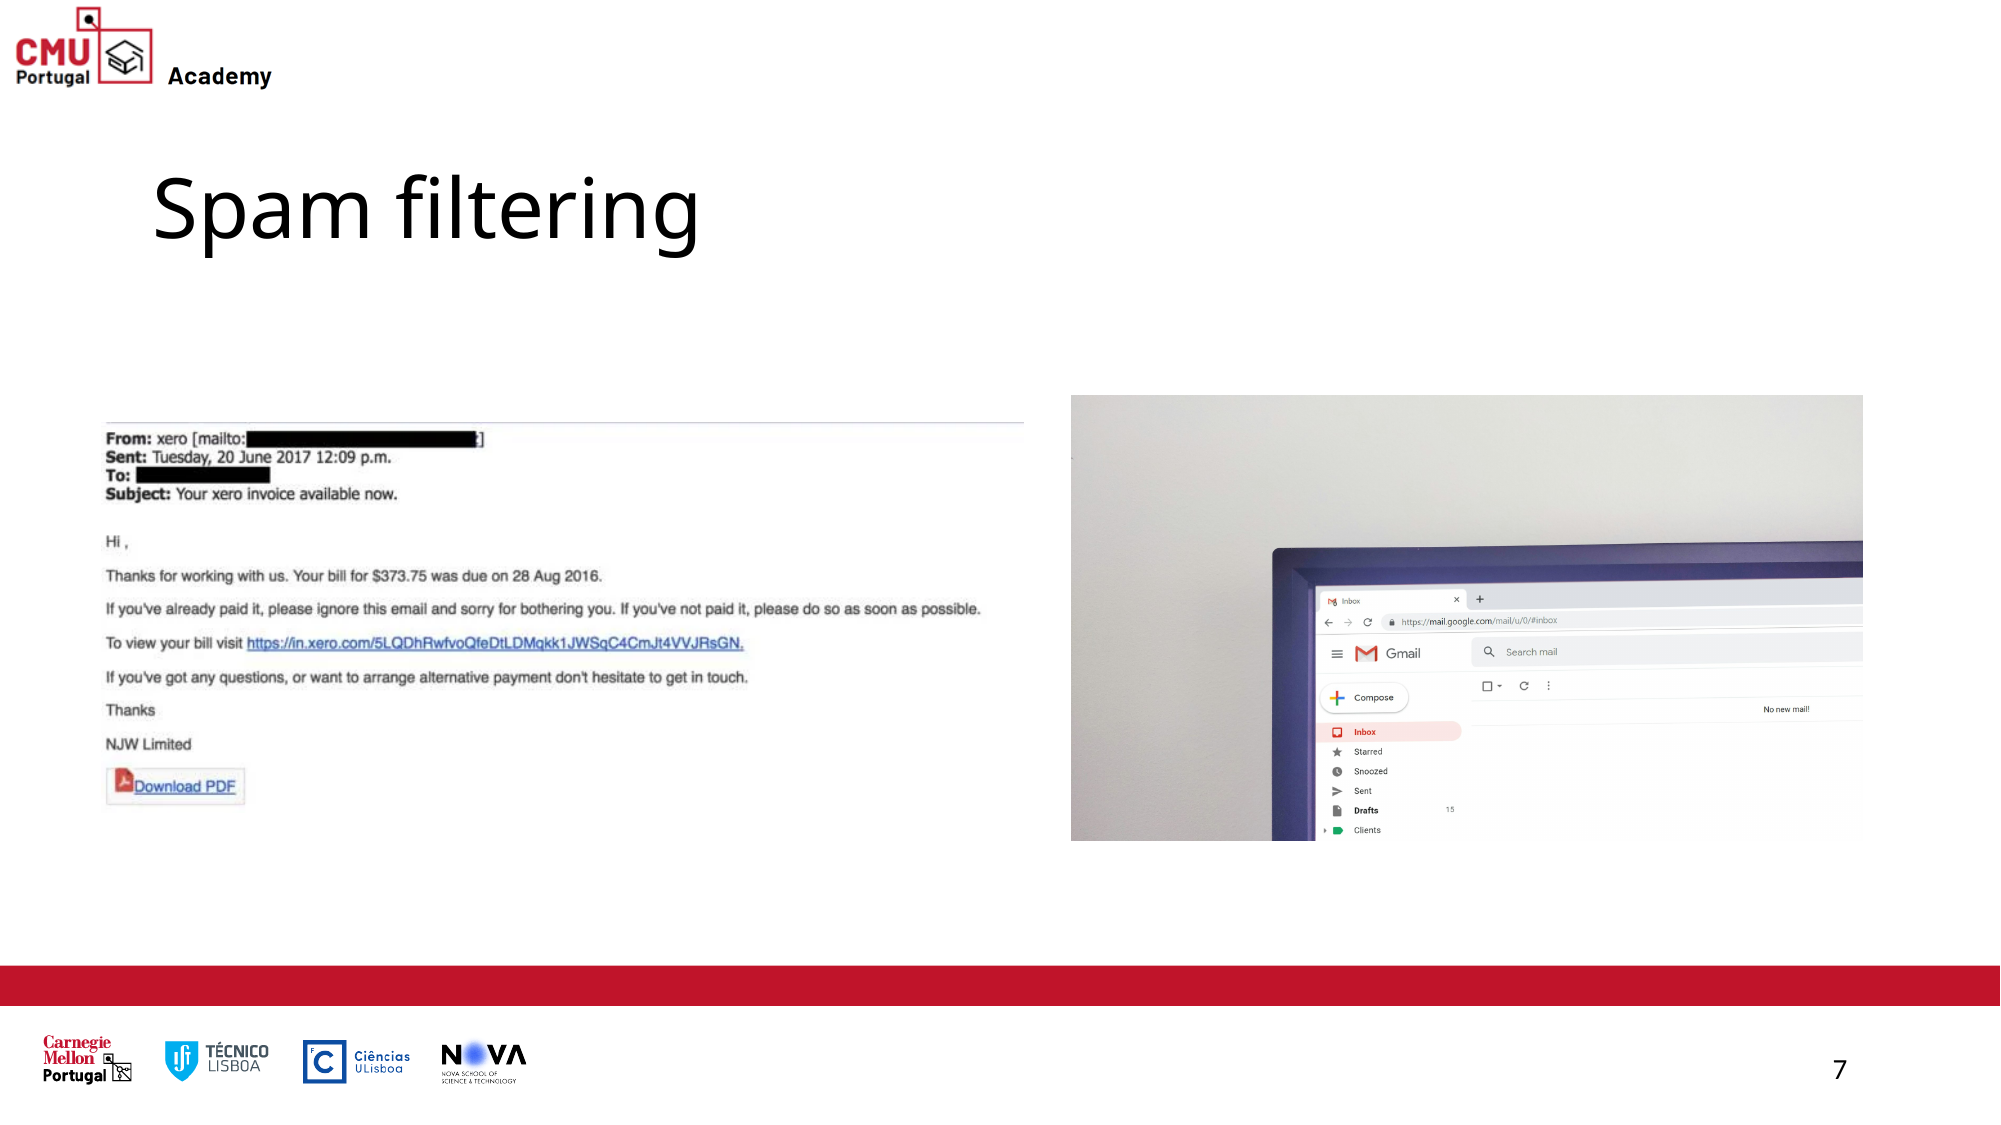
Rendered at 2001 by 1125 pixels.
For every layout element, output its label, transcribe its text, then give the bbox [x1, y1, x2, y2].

slide_number ‹#› [1412, 1042, 1863, 1103]
picture [0, 1011, 583, 1110]
picture [5, 3, 275, 92]
picture [100, 422, 1024, 813]
title Spam filtering [137, 145, 1863, 278]
picture [1071, 394, 1863, 841]
